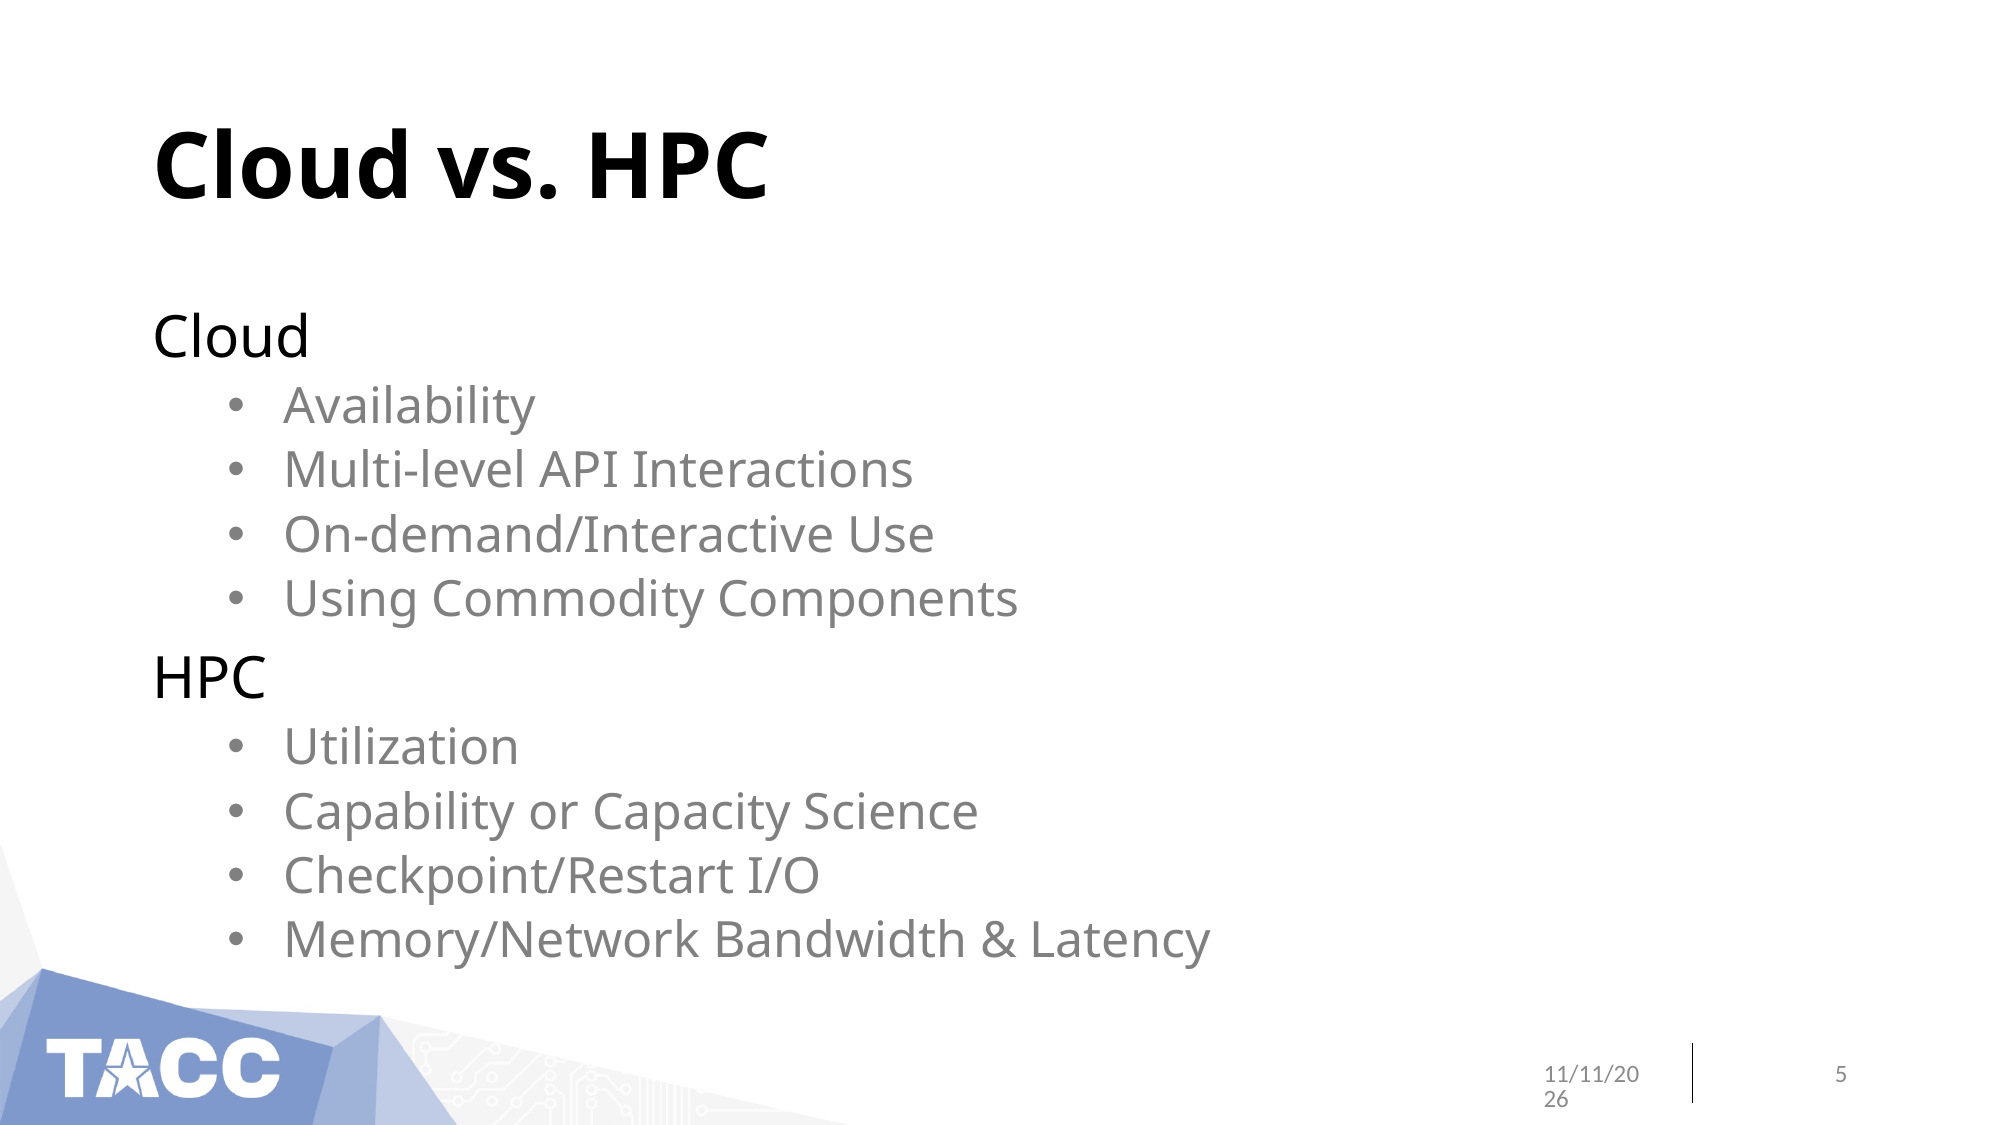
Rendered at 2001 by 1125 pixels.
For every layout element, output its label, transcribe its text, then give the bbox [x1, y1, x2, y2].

list Cloud Availability Multi-level API Interactions On-demand/Interactive Use Using Commodity Components HPC Utilization Capability or Capacity Science Checkpoint/Restart I/O Memory/Network Bandwidth & Latency [137, 299, 1863, 1014]
picture [0, 0, 2001, 1125]
title Cloud vs. HPC [137, 59, 1863, 278]
slide_number 5 [1733, 1042, 1863, 1103]
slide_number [1528, 1042, 1658, 1103]
